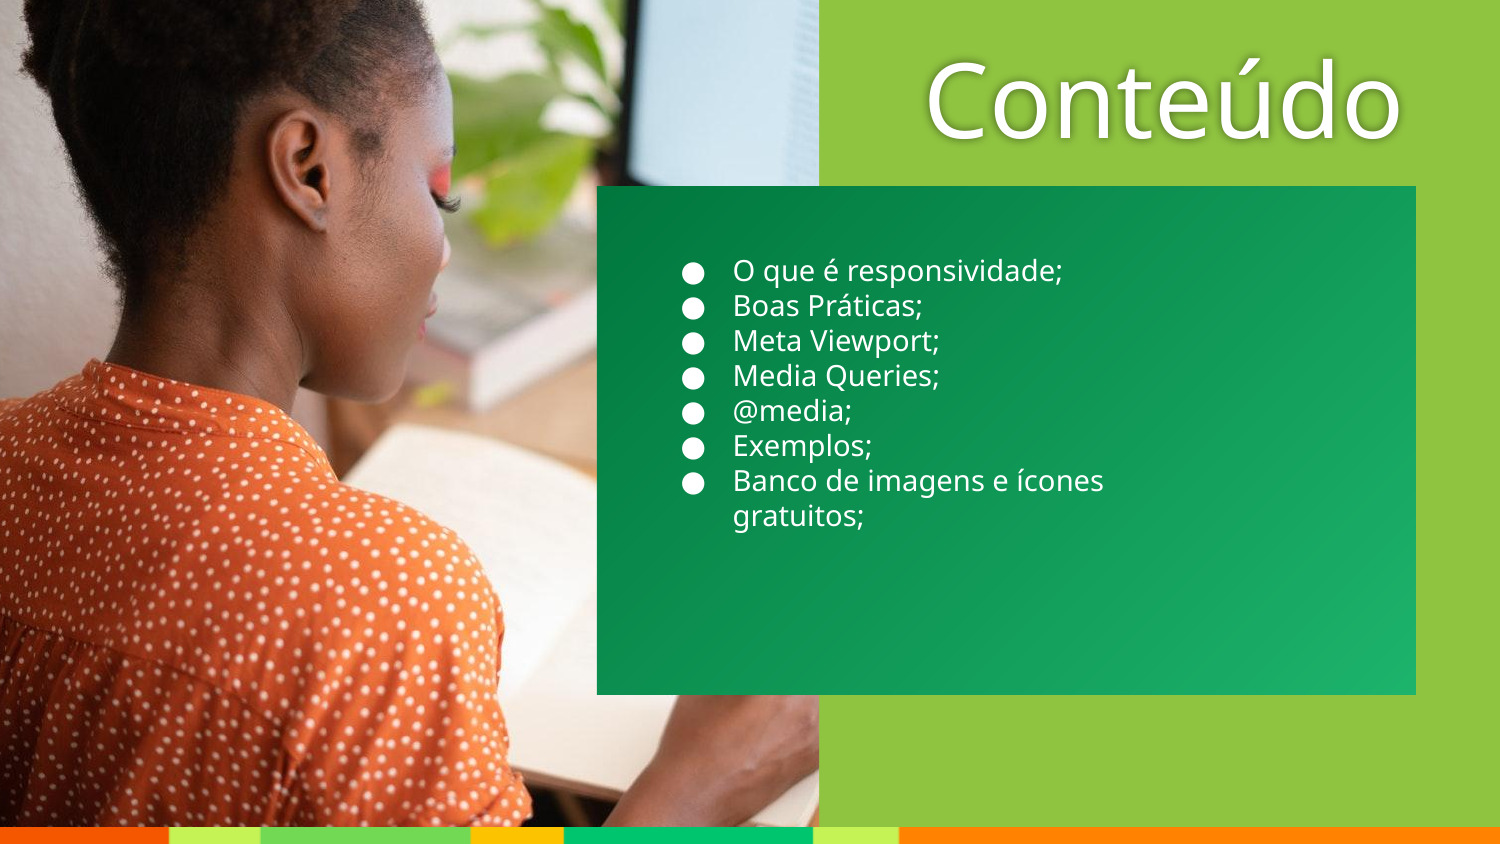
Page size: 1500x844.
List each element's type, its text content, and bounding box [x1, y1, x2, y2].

picture [0, 0, 1500, 844]
text_box O que é responsividade; Boas Práticas; Meta Viewport; Media Queries; @media; Exemplos; Banco de imagens e ícones gratuitos; [824, 237, 1239, 611]
text_box [824, 190, 1416, 695]
text_box Conteúdo [824, 19, 1420, 182]
